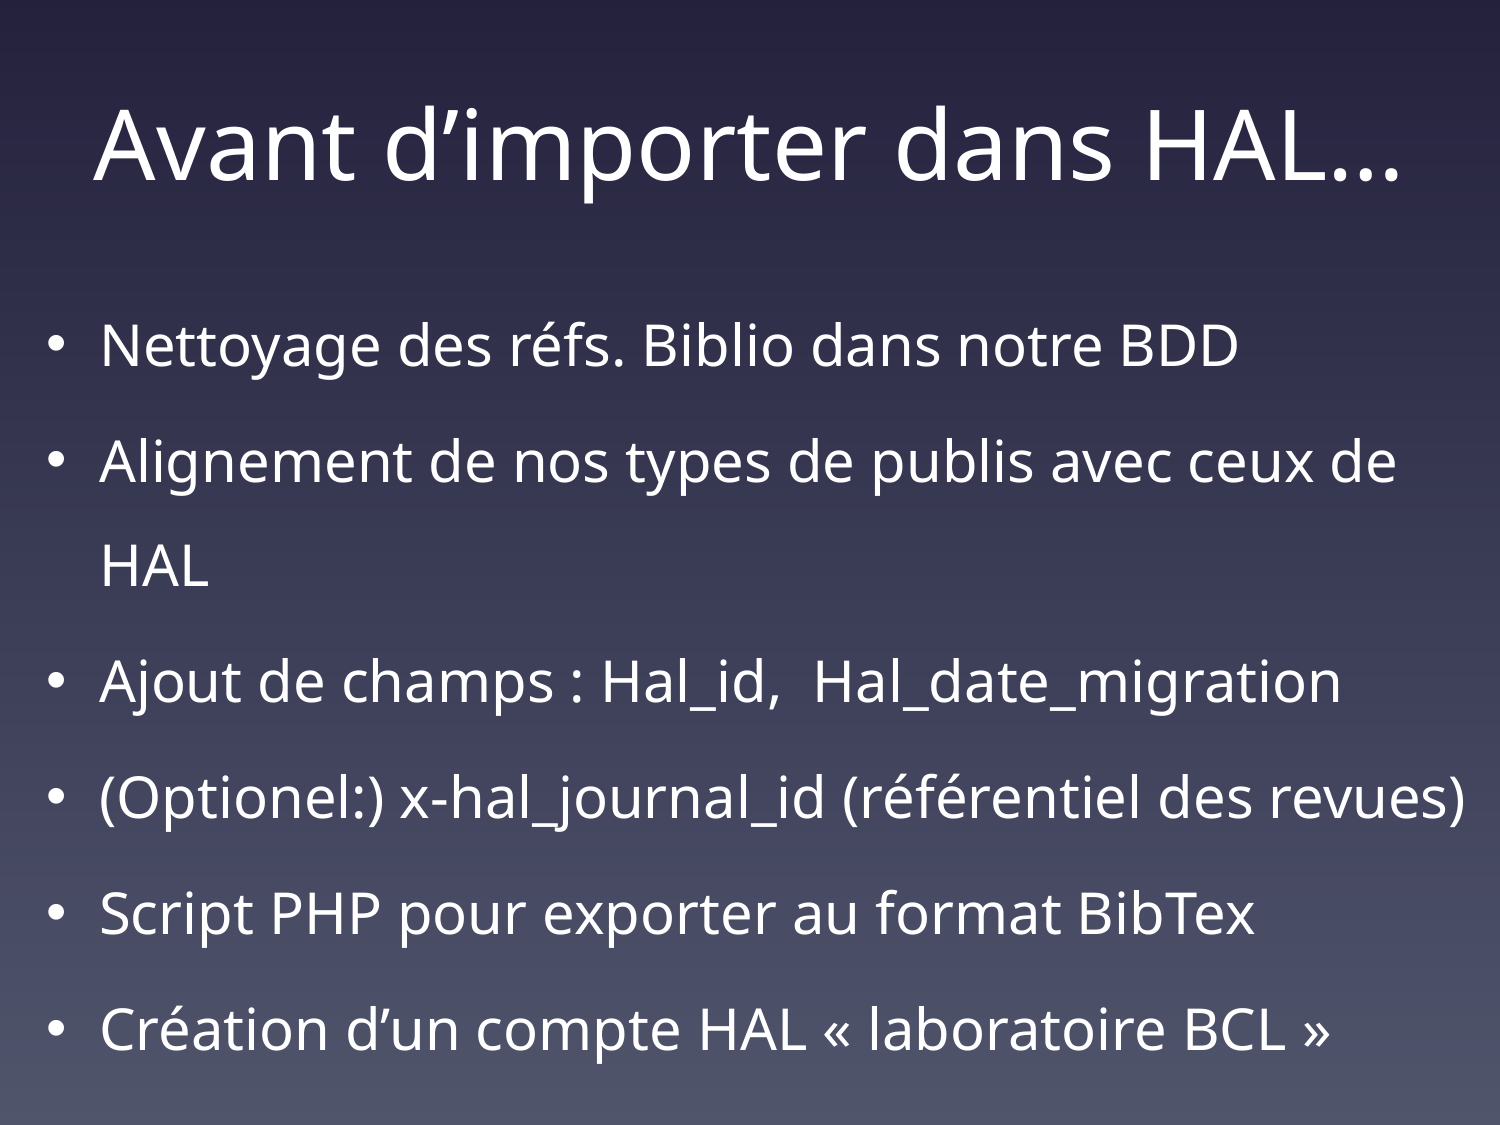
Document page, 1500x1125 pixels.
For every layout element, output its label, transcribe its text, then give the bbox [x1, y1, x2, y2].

title Avant d’importer dans HAL… [75, 75, 1425, 249]
list Nettoyage des réfs. Biblio dans notre BDD Alignement de nos types de publis avec ceux de HAL Ajout de champs : Hal_id, Hal_date_migration (Optionel:) x-hal_journal_id (référentiel des revues) Script PHP pour exporter au format BibTex Création d’un compte HAL « laboratoire BCL » [31, 249, 1484, 1086]
